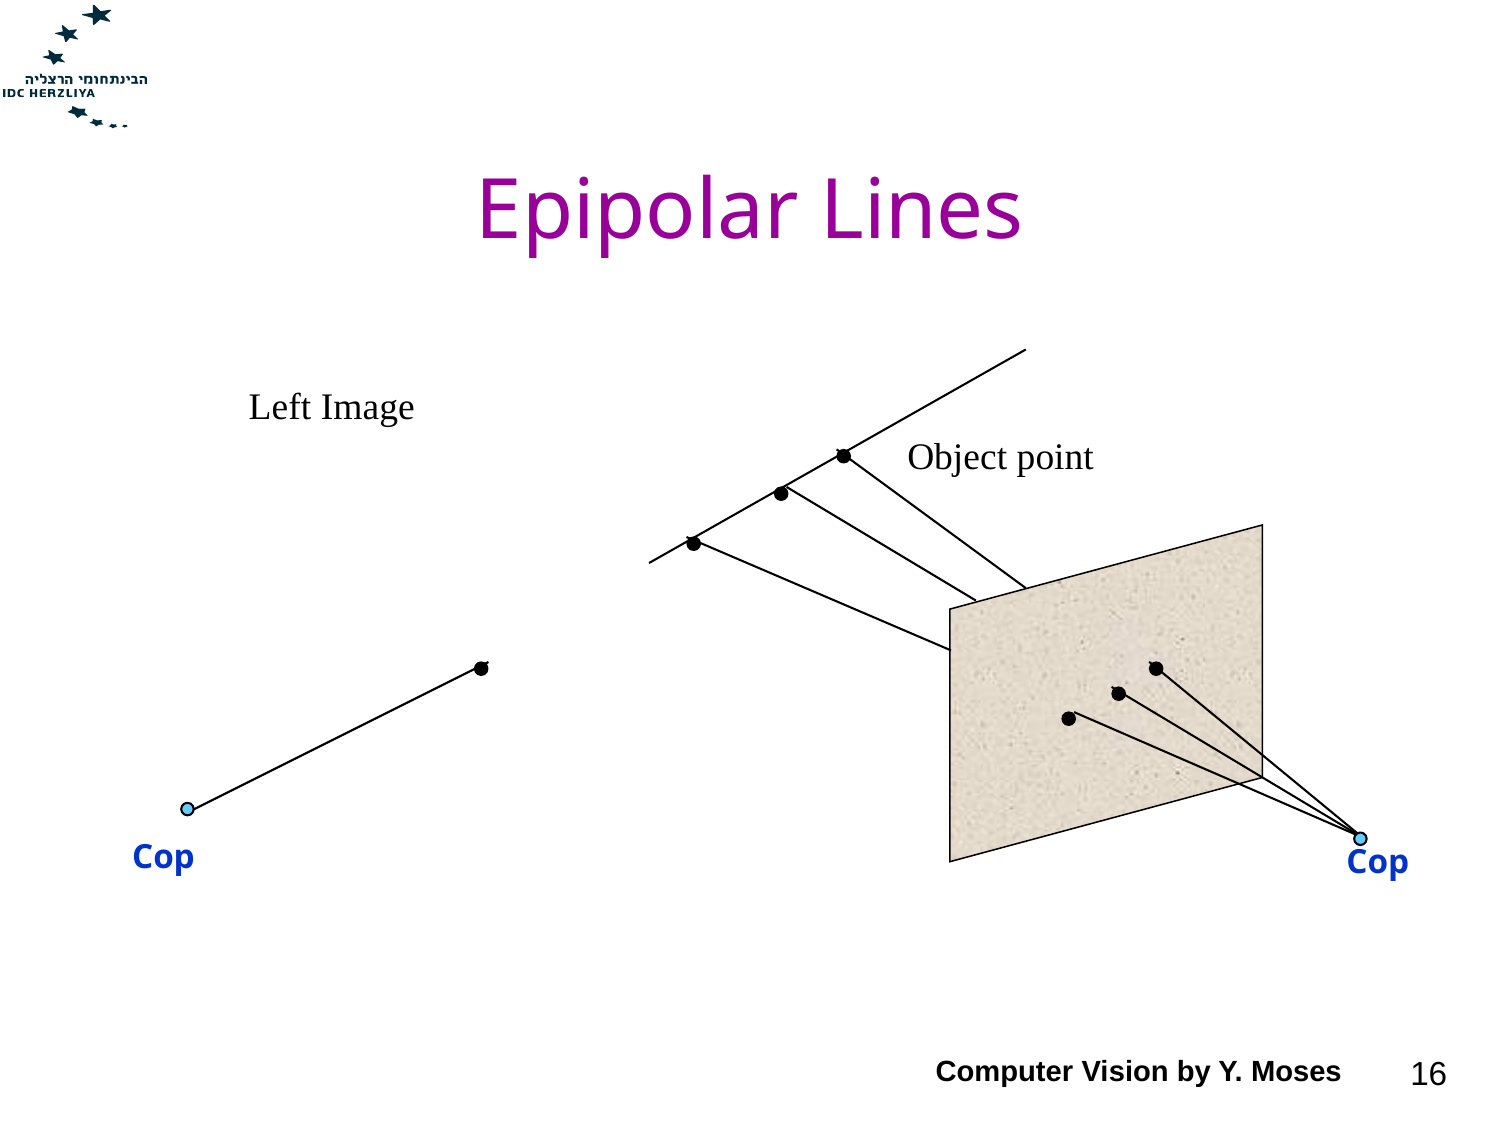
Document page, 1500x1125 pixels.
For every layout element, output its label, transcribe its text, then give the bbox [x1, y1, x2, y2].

footer Computer Vision by Y. Moses [901, 1019, 1377, 1096]
text_box [181, 802, 194, 816]
text_box [1062, 712, 1075, 725]
picture [0, 0, 150, 134]
text_box [687, 537, 700, 550]
text_box [837, 449, 850, 463]
text_box [774, 487, 788, 500]
text_box [949, 524, 1263, 862]
text_box Cop [1331, 833, 1424, 888]
text_box Object point [892, 424, 1110, 485]
slide_number 16 [1149, 1024, 1463, 1101]
text_box [474, 662, 488, 675]
text_box [1149, 662, 1163, 675]
text_box Cop [117, 827, 210, 883]
title Epipolar Lines [112, 74, 1388, 263]
text_box Left Image [233, 374, 430, 435]
text_box [1112, 687, 1125, 700]
